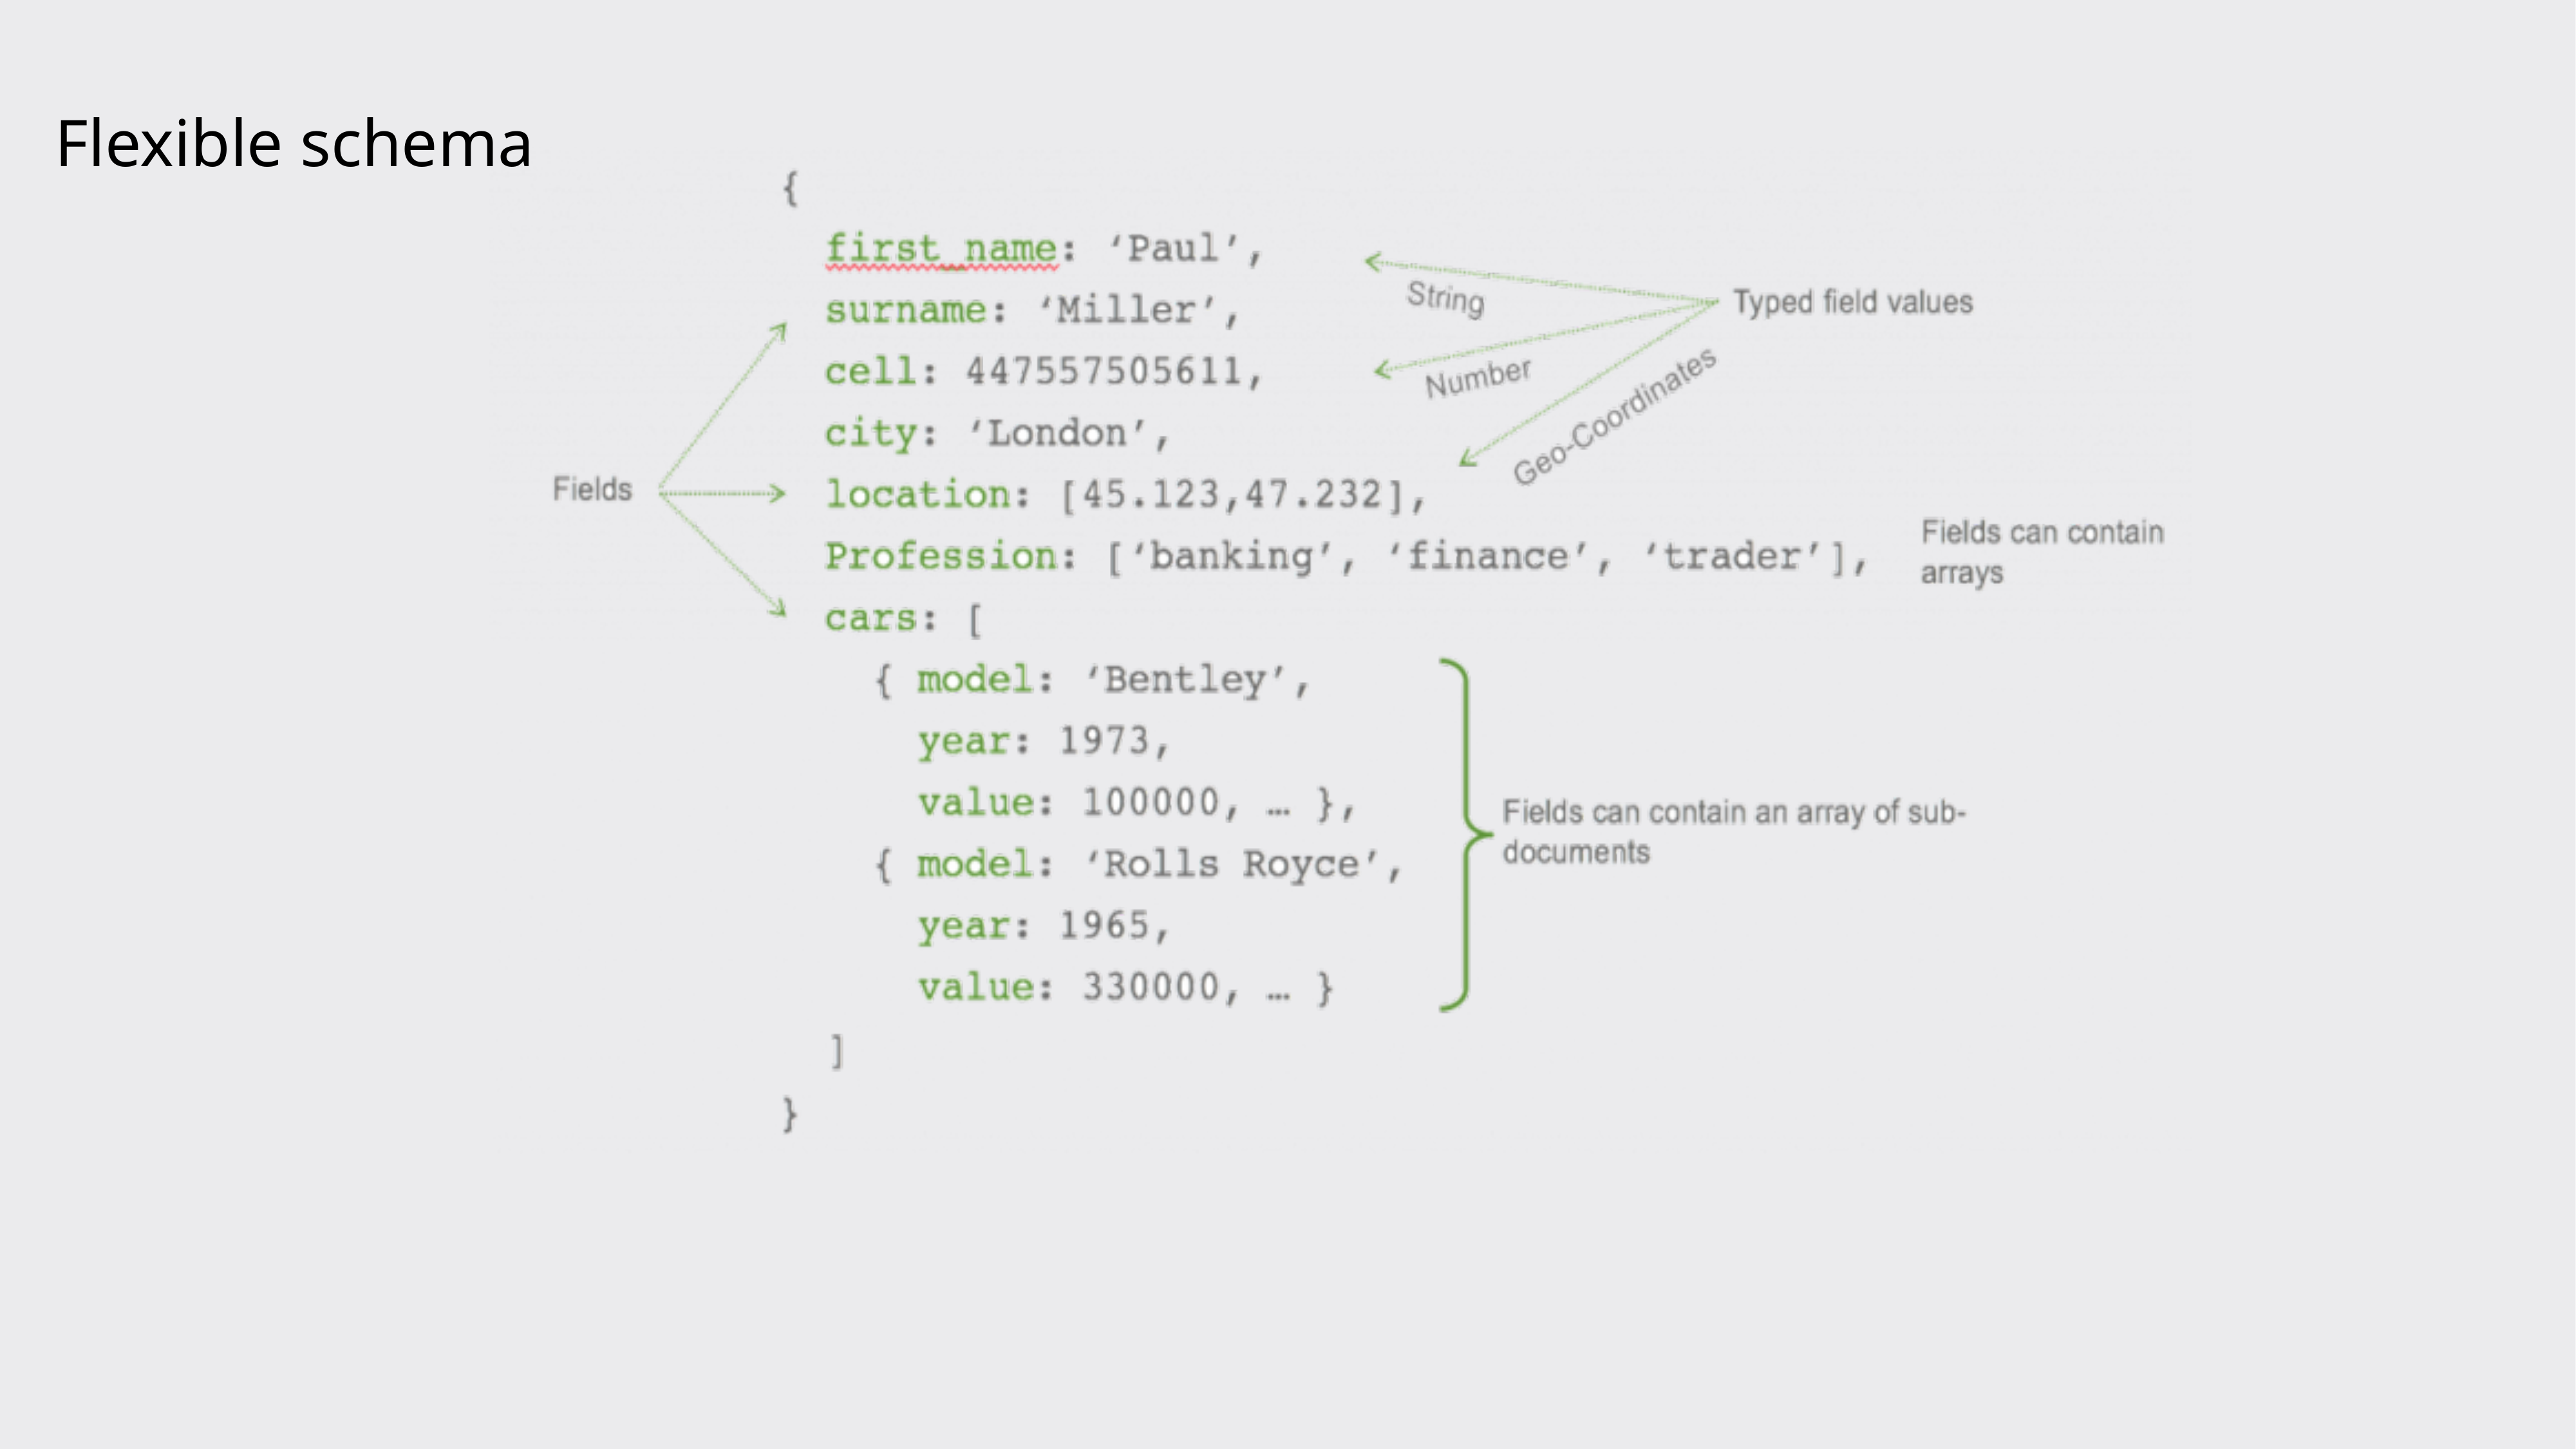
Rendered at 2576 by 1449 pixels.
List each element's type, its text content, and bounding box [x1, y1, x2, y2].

title Flexible schema [55, 111, 856, 148]
picture [489, 147, 2192, 1157]
